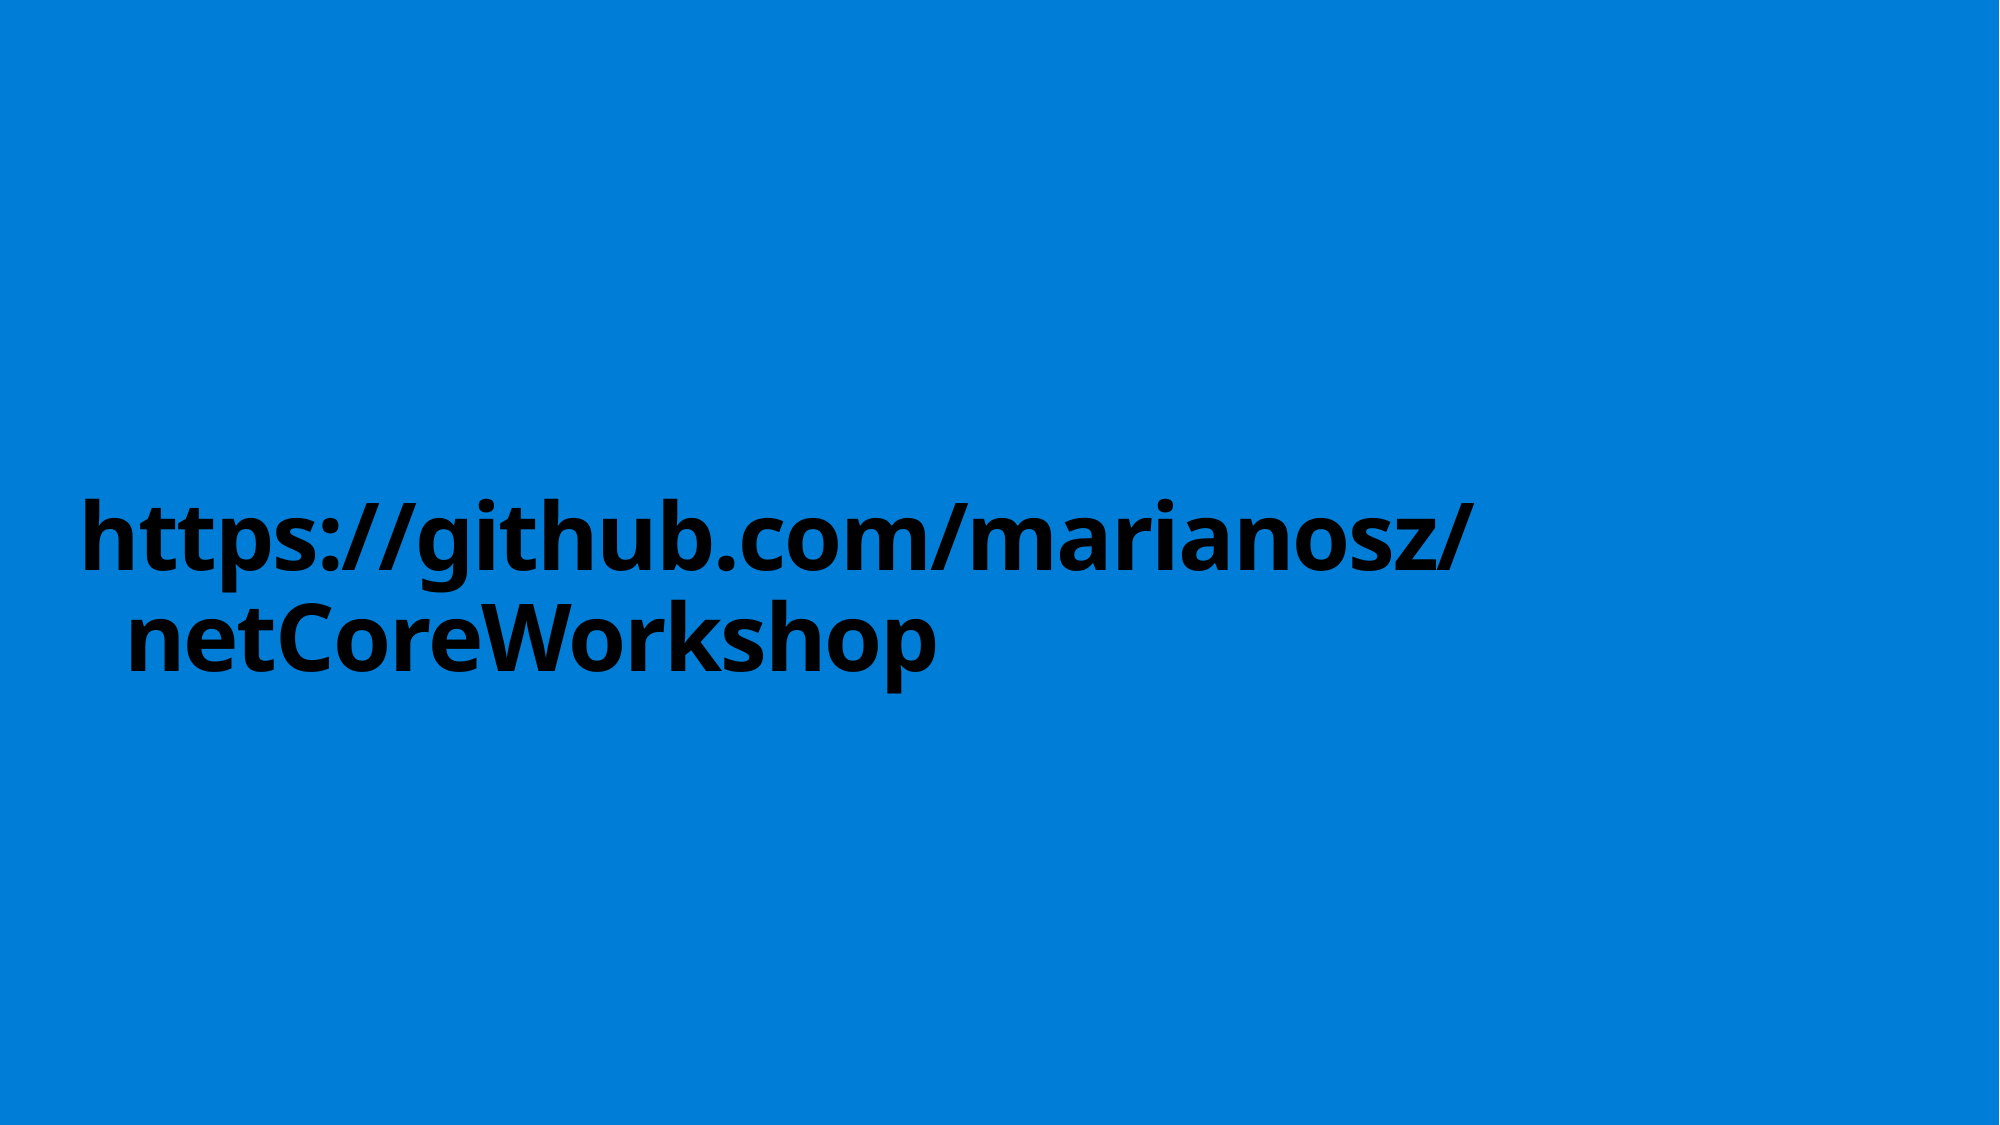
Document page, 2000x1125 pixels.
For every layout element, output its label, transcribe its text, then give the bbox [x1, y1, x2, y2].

title https://github.com/marianosz/netCoreWorkshop [54, 473, 1932, 622]
